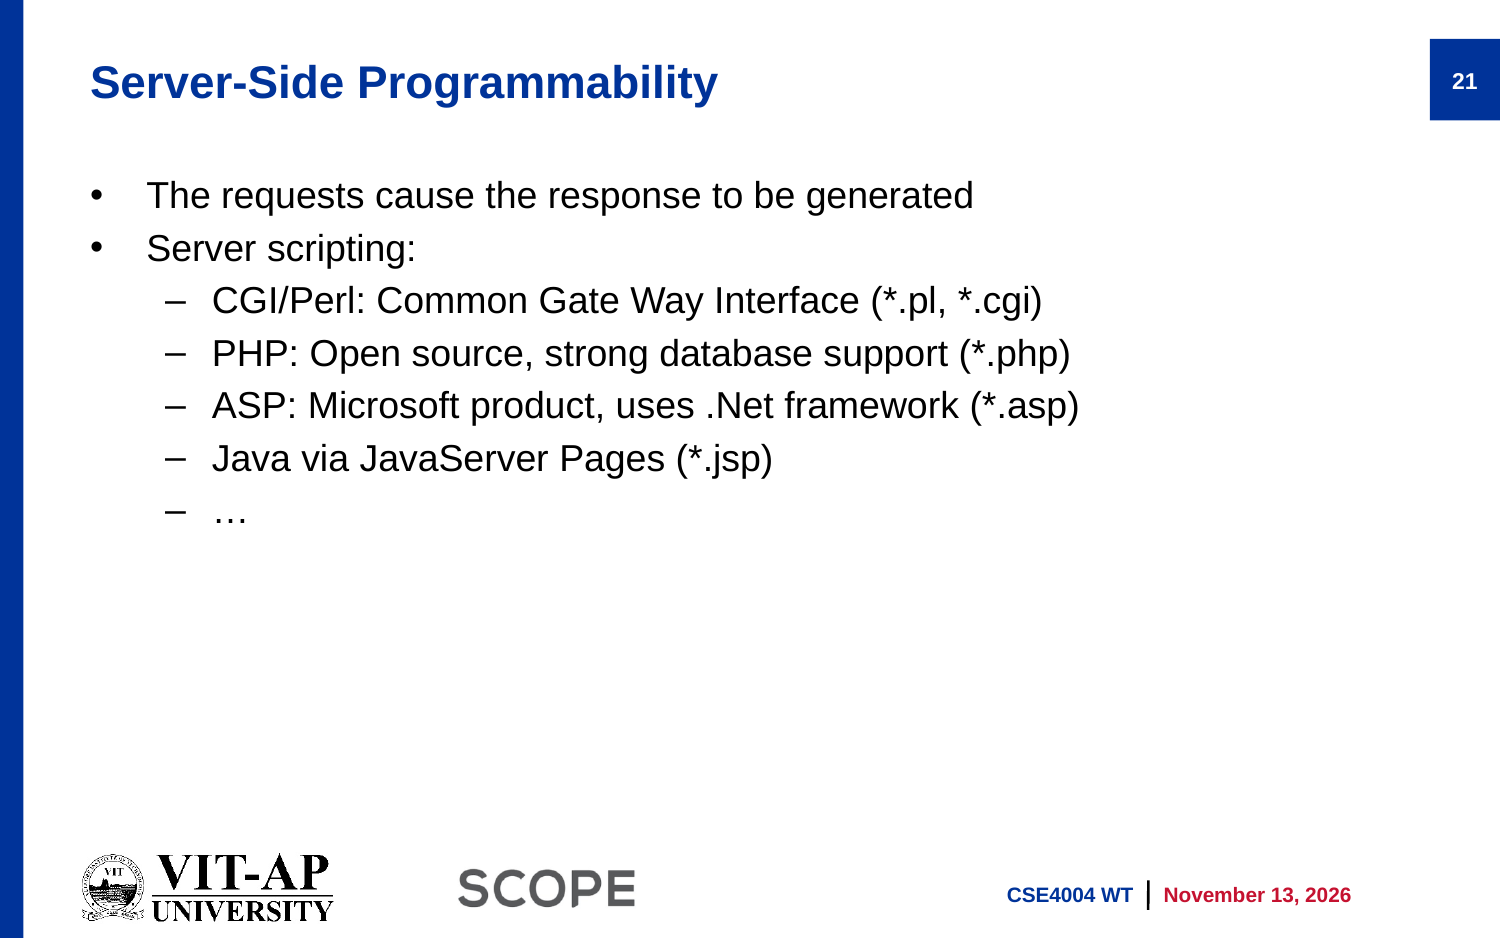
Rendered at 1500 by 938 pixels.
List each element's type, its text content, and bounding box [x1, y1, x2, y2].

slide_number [1149, 868, 1424, 919]
picture [454, 864, 641, 910]
slide_number 21 [1429, 45, 1500, 116]
picture [76, 846, 337, 928]
footer CSE4004 WT [673, 868, 1149, 919]
title Server-Side Programmability [74, 37, 1430, 124]
list The requests cause the response to be generated Server scripting: CGI/Perl: Common Gate Way Interface (*.pl, *.cgi) PHP: Open source, strong database support (*.php) ASP: Microsoft product, uses .Net framework (*.asp) Java via JavaServer Pages (*.jsp) … [74, 163, 1426, 838]
